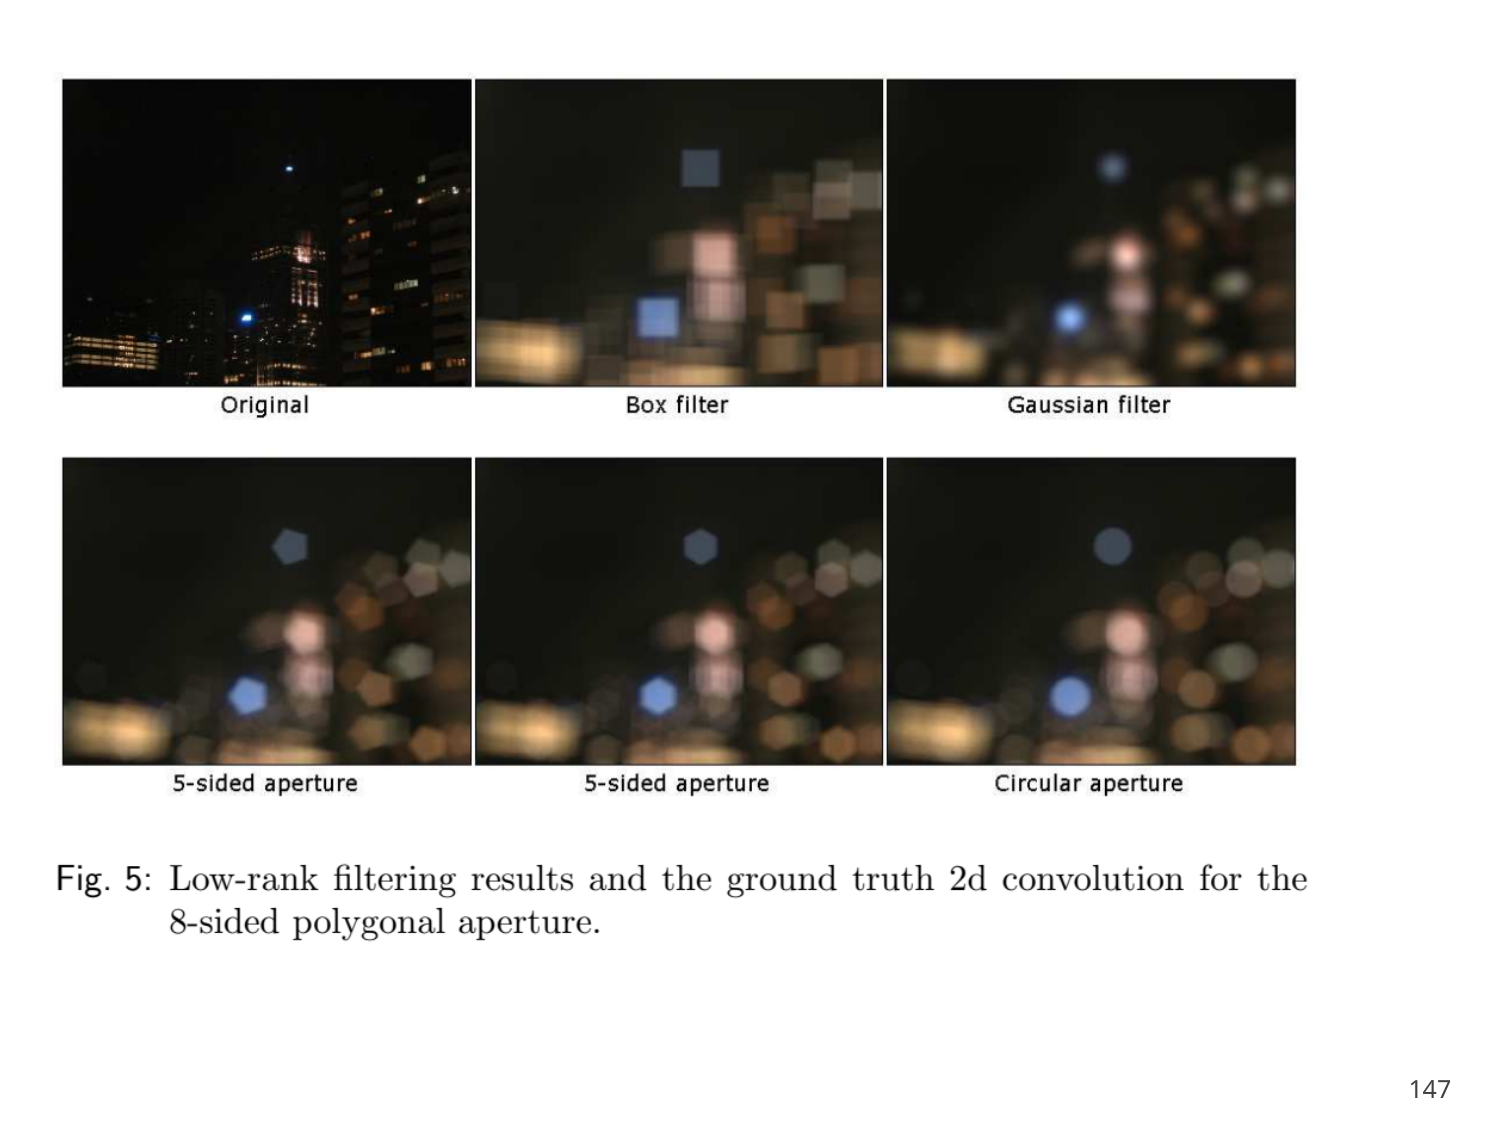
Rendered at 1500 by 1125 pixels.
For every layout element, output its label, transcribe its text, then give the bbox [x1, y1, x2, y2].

slide_number ‹#› [1345, 1062, 1467, 1108]
picture [0, 62, 1334, 951]
